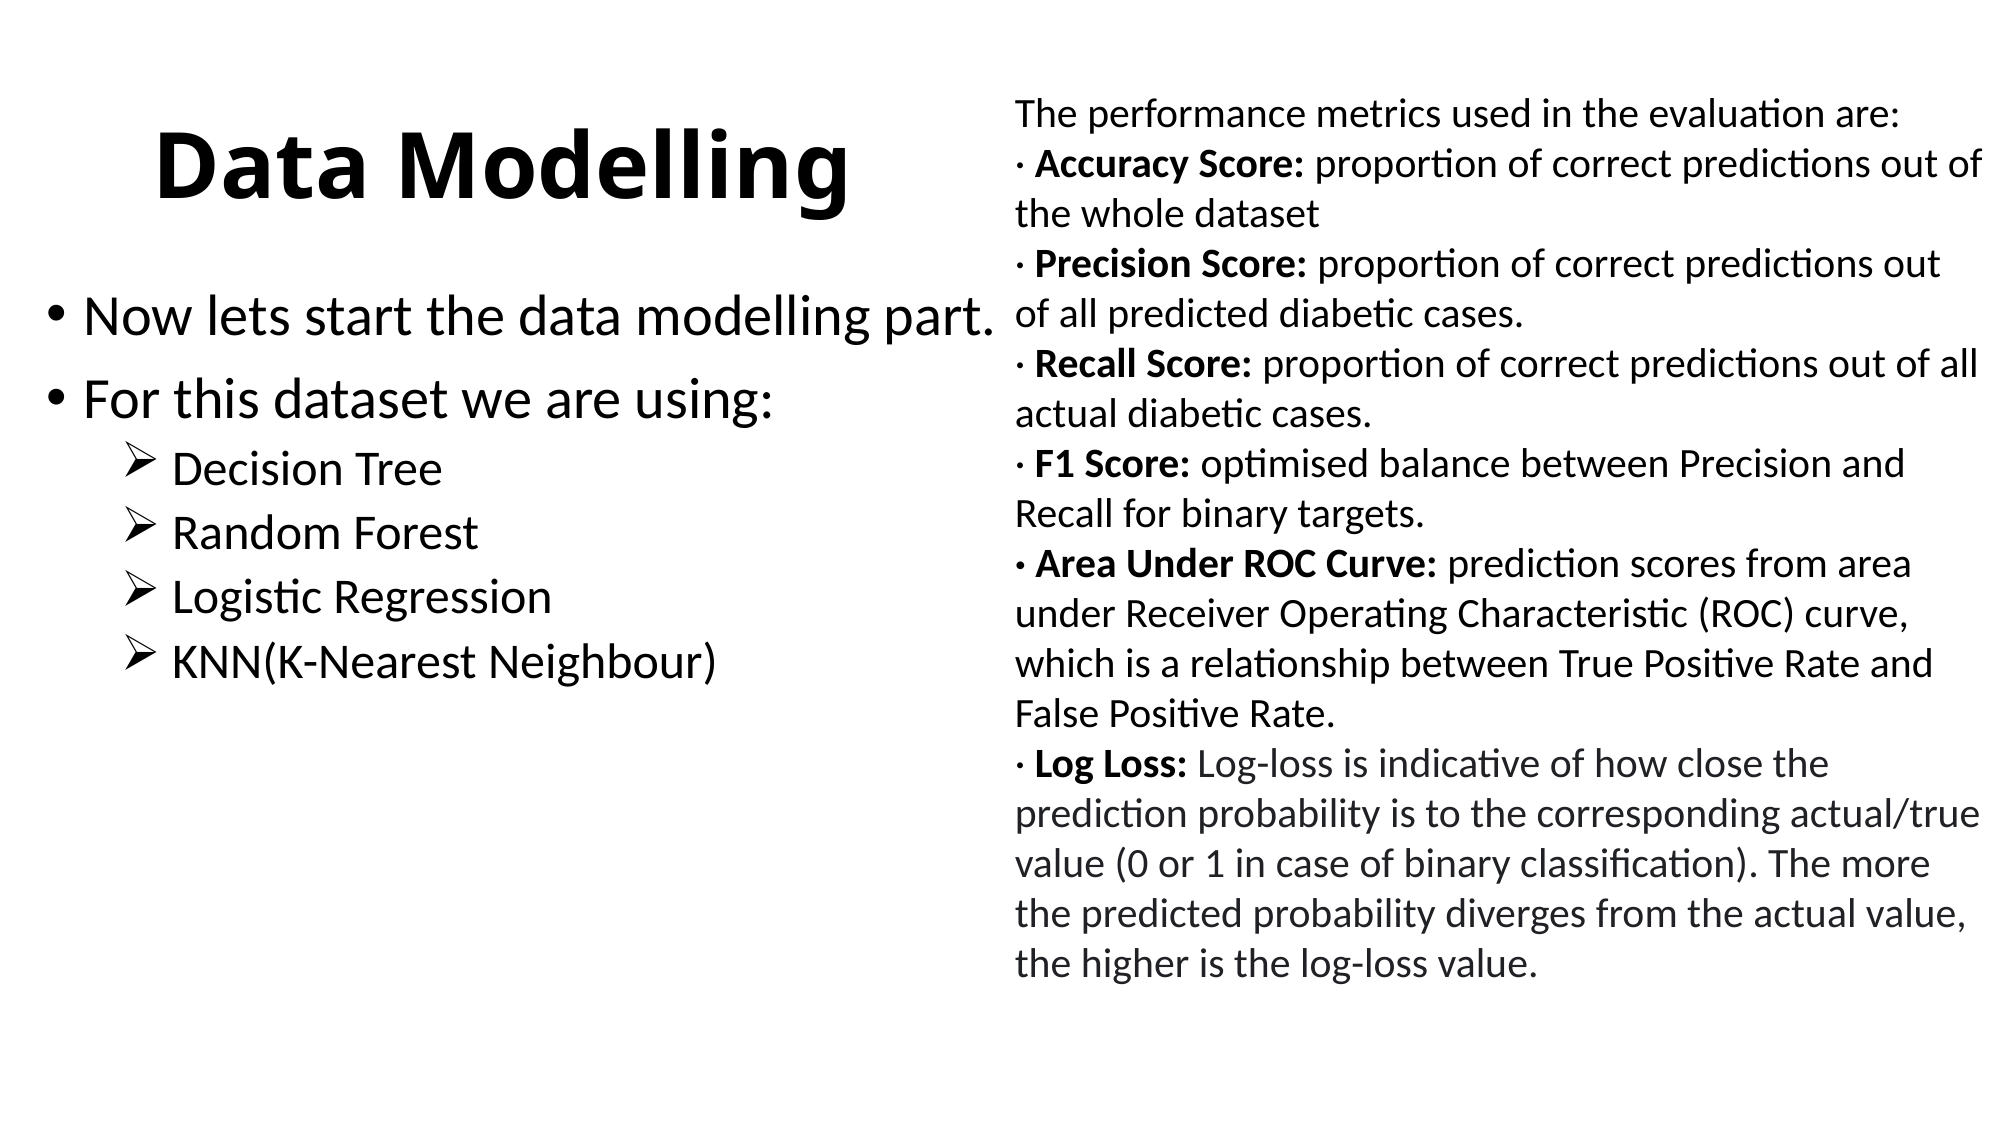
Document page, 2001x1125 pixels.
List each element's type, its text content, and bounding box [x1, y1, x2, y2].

list Now lets start the data modelling part. For this dataset we are using: Decision Tree Random Forest Logistic Regression KNN(K-Nearest Neighbour) [31, 277, 999, 992]
title Data Modelling [137, 59, 1863, 277]
text_box The performance metrics used in the evaluation are: · Accuracy Score: proportion of correct predictions out of the whole dataset · Precision Score: proportion of correct predictions out of all predicted diabetic cases. · Recall Score: proportion of correct predictions out of all actual diabetic cases. · F1 Score: optimised balance between Precision and Recall for binary targets. · Area Under ROC Curve: prediction scores from area under Receiver Operating Characteristic (ROC) curve, which is a relationship between True Positive Rate and False Positive Rate. · Log Loss: Log-loss is indicative of how close the prediction probability is to the corresponding actual/true value (0 or 1 in case of binary classification). The more the predicted probability diverges from the actual value, the higher is the log-loss value. [999, 78, 2000, 994]
